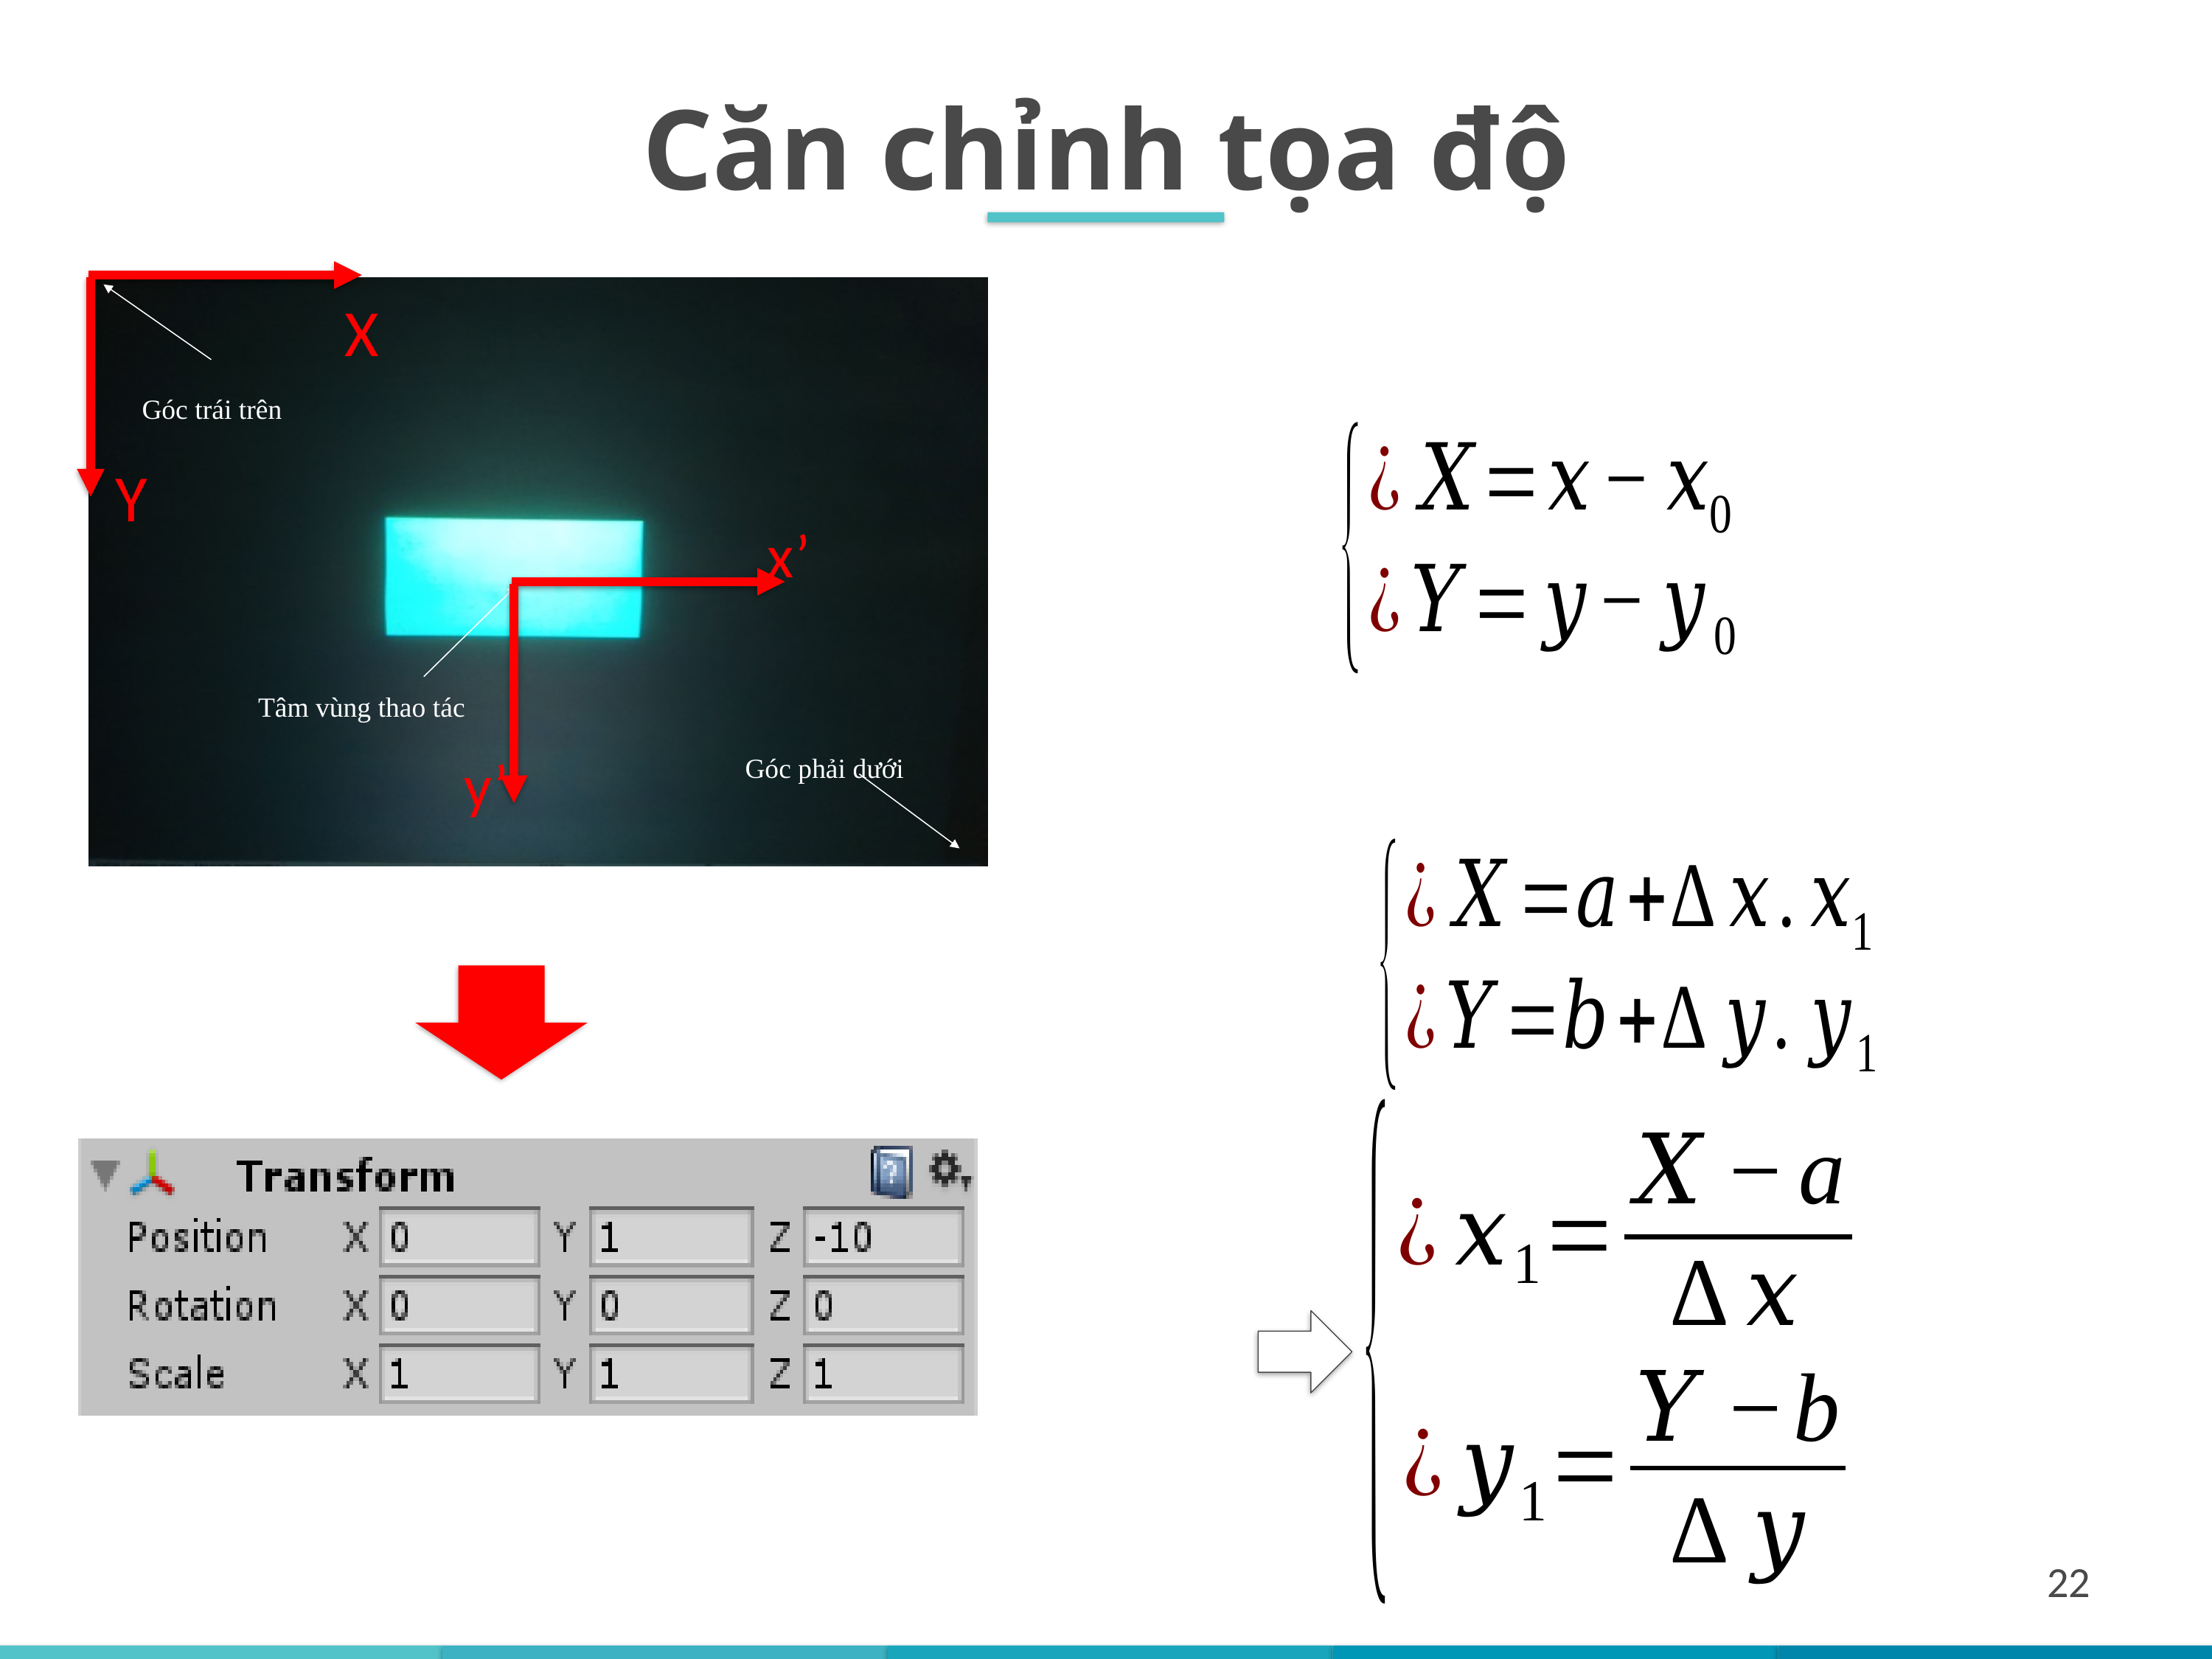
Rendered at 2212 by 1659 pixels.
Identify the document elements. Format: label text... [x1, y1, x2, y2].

text_box [414, 964, 588, 1080]
slide_number 22 [1604, 1536, 2101, 1625]
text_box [704, 99, 1508, 223]
picture [78, 1138, 978, 1416]
text_box [1257, 1310, 1353, 1394]
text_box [88, 274, 988, 867]
